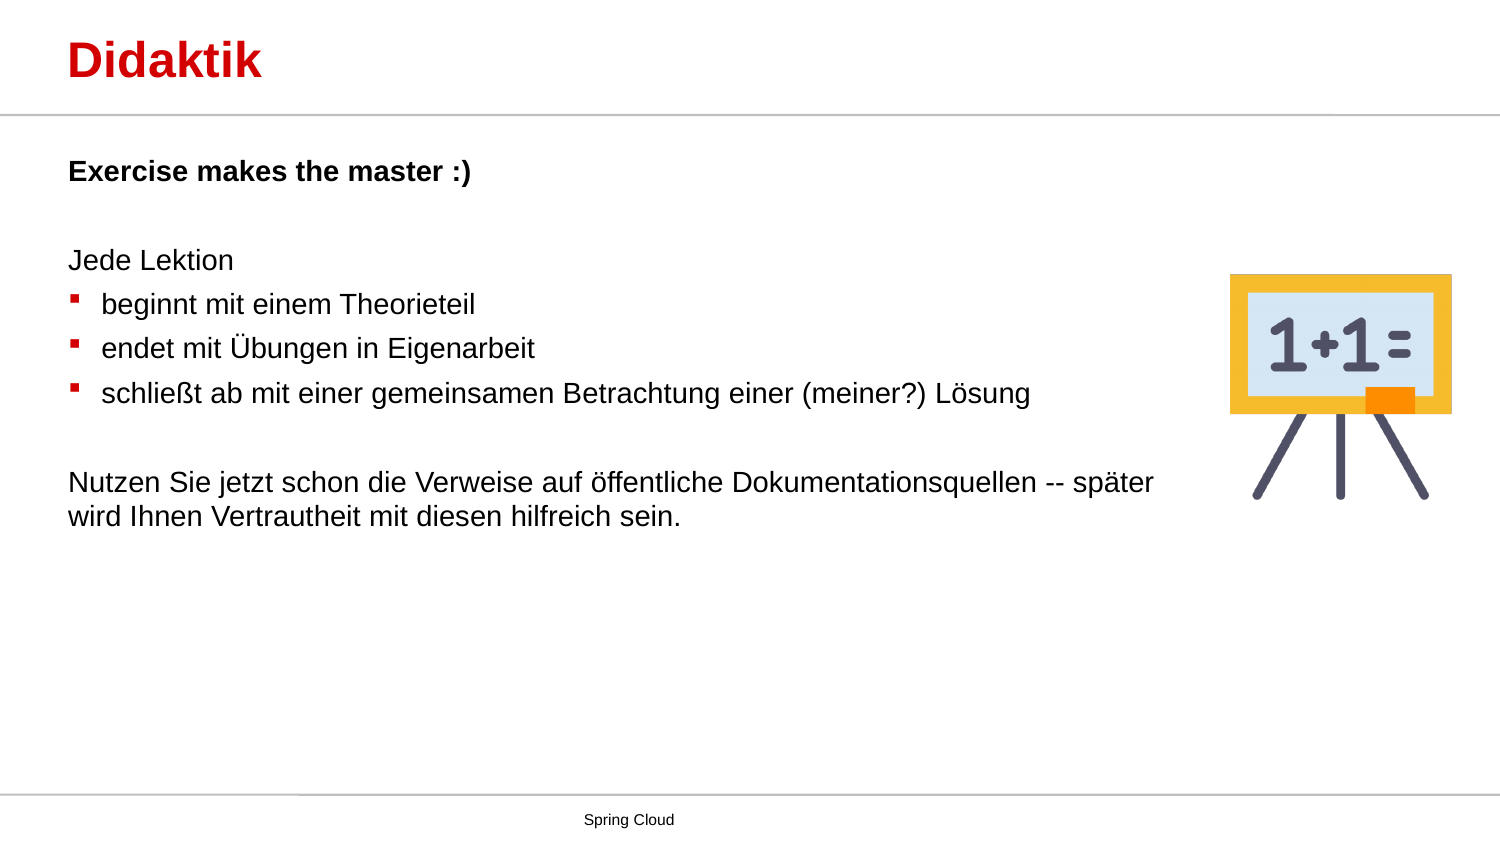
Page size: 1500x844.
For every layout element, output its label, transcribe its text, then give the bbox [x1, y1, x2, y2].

slide_number Spring Cloud [583, 794, 1260, 844]
title Didaktik [53, 0, 1058, 115]
list Exercise makes the master :) Jede Lektion beginnt mit einem Theorieteil endet mit Übungen in Eigenarbeit schließt ab mit einer gemeinsamen Betrachtung einer (meiner?) Lösung Nutzen Sie jetzt schon die Verweise auf öffentliche Dokumentationsquellen -- später wird Ihnen Vertrautheit mit diesen hilfreich sein. [53, 144, 1203, 765]
picture [1227, 273, 1454, 500]
